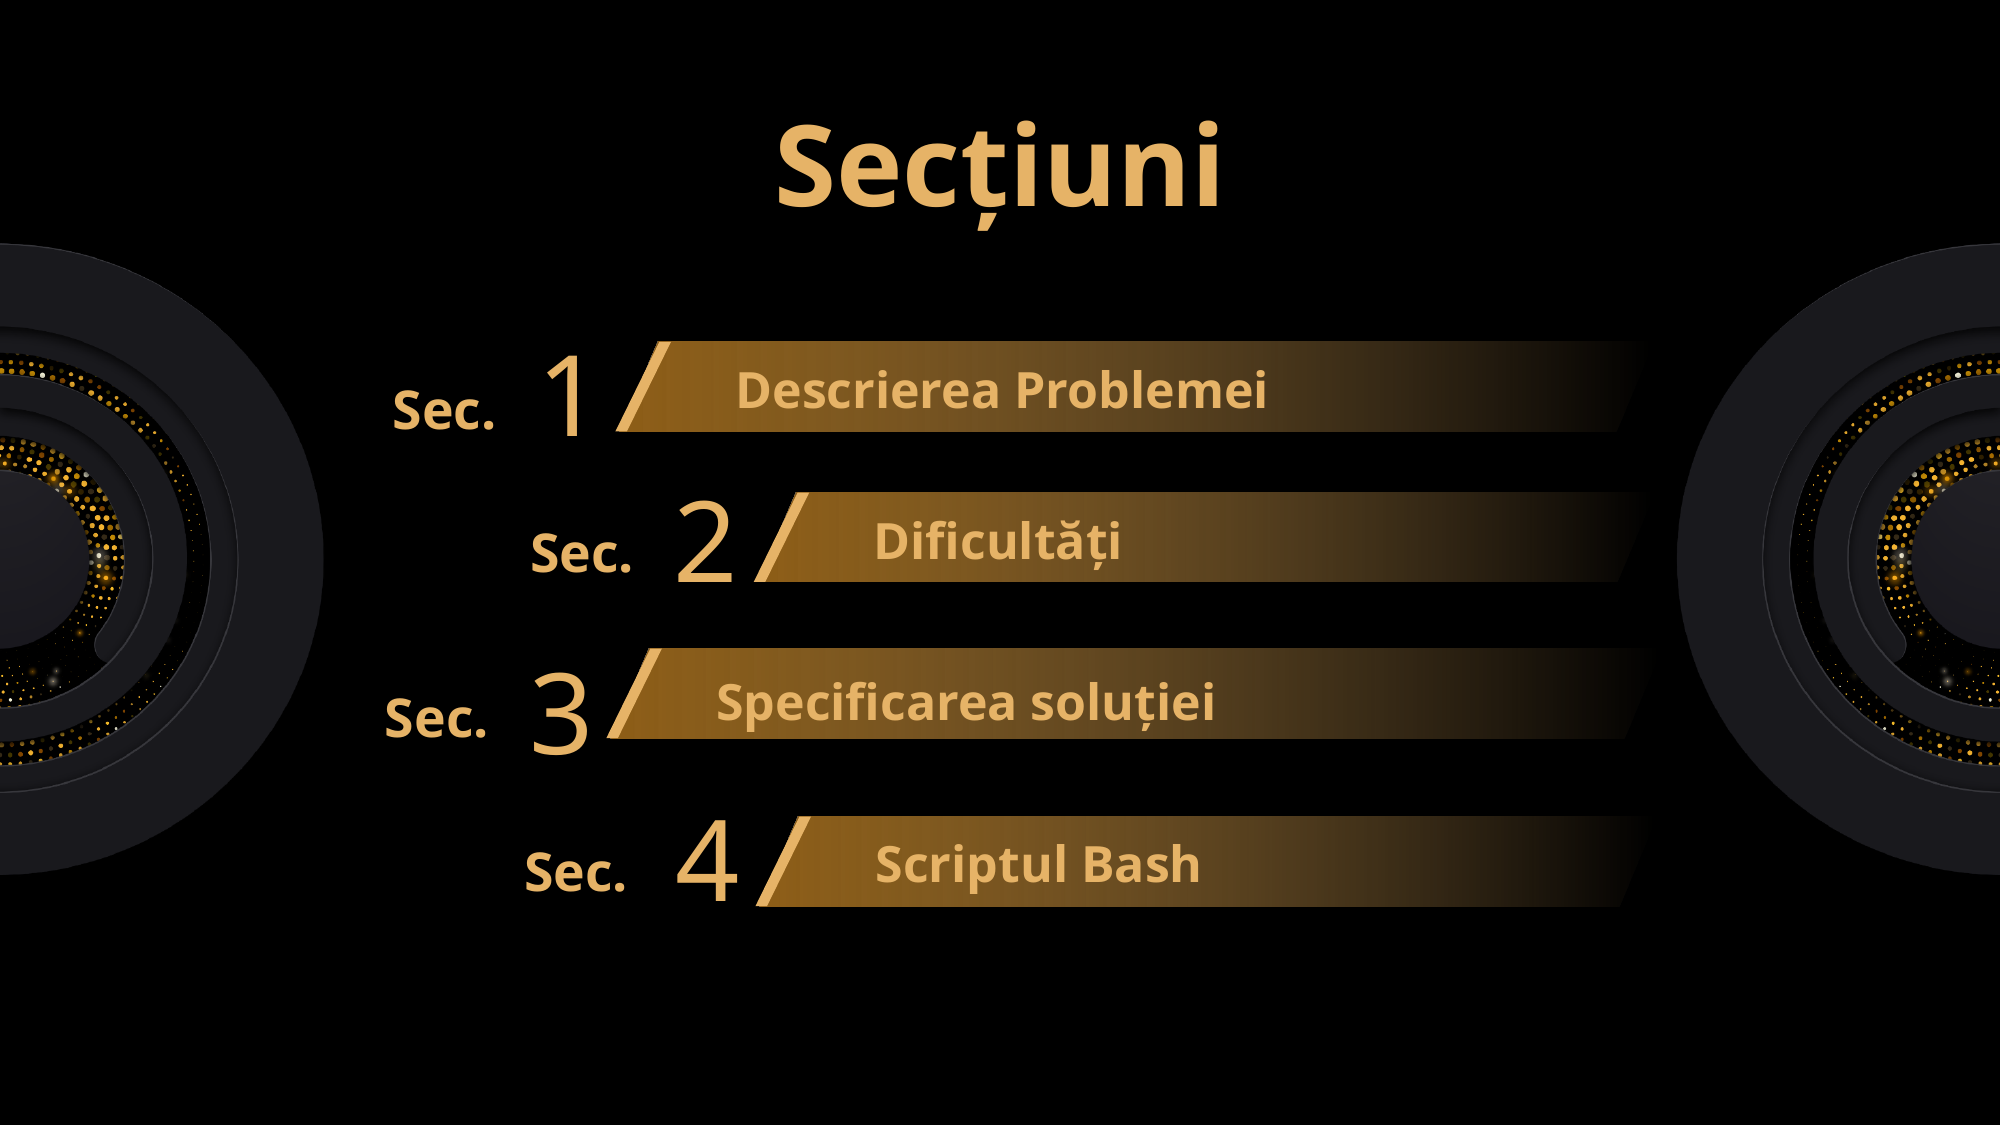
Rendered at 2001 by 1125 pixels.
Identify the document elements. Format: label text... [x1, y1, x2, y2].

text_box Sec. [377, 356, 522, 449]
picture [1655, 229, 2000, 896]
text_box Sec. [370, 663, 514, 757]
text_box [768, 816, 1658, 907]
text_box [605, 648, 663, 739]
text_box Specificarea soluției [701, 657, 1554, 740]
text_box 3 [514, 634, 598, 786]
text_box Sec. [515, 498, 658, 591]
text_box Sec. [509, 817, 660, 910]
text_box [766, 491, 1656, 583]
text_box Scriptul Bash [860, 818, 1563, 901]
text_box 2 [658, 462, 742, 614]
picture [0, 229, 345, 896]
text_box [619, 648, 1663, 739]
text_box [752, 491, 811, 583]
text_box Secțiuni [659, 59, 1341, 219]
text_box Dificultăți [859, 496, 1565, 579]
text_box Descrierea Problemei [720, 345, 1564, 428]
text_box 1 [522, 316, 606, 468]
text_box [614, 341, 672, 432]
text_box [754, 816, 812, 907]
text_box 4 [660, 782, 744, 934]
text_box [628, 341, 1655, 432]
